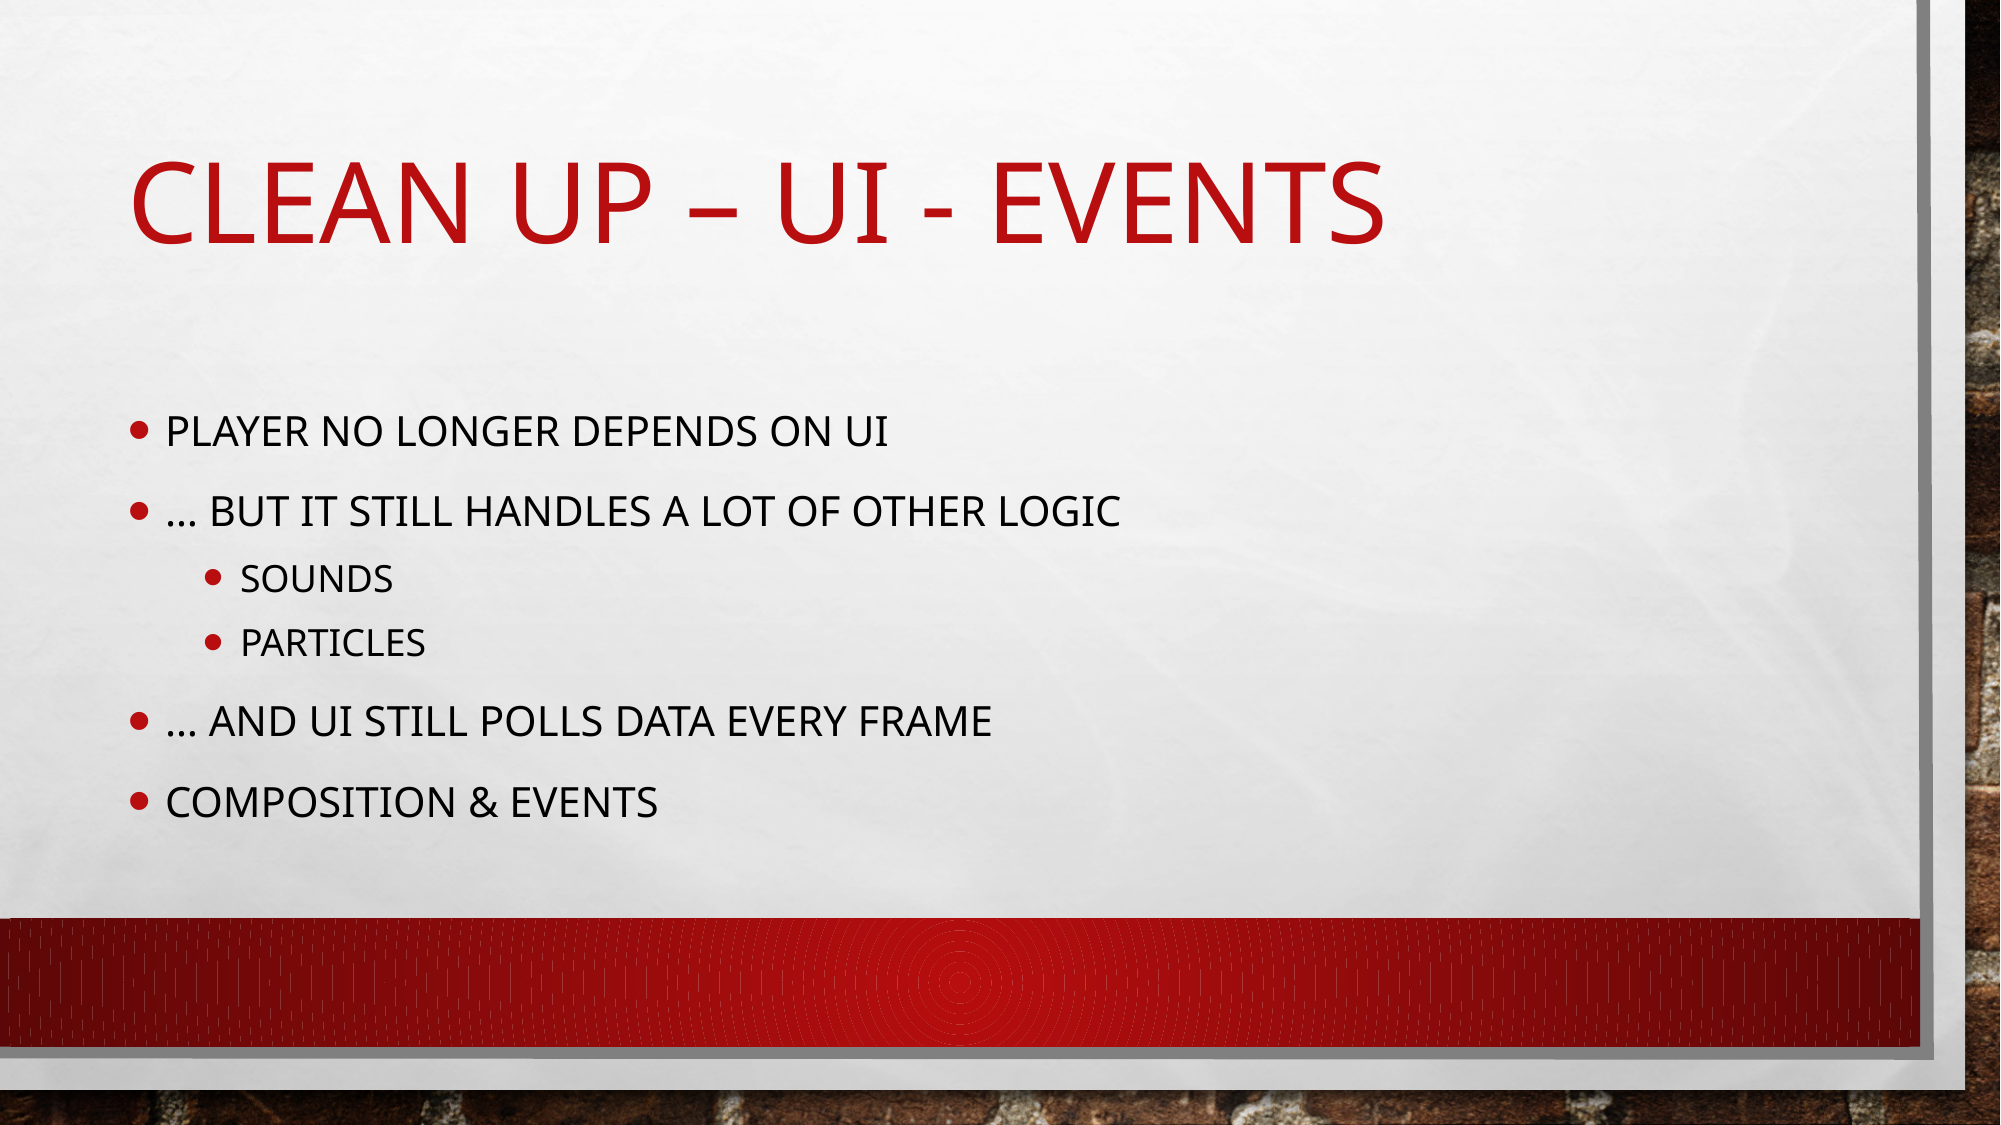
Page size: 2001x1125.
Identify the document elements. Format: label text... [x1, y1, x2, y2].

title Clean up – ui - Events [112, 112, 1818, 302]
list Player no longer depends on ui … but it still handles a lot of other logic sounds Particles … And ui still polls data every frame composition & Events [112, 338, 1818, 882]
picture [0, 0, 2000, 1125]
